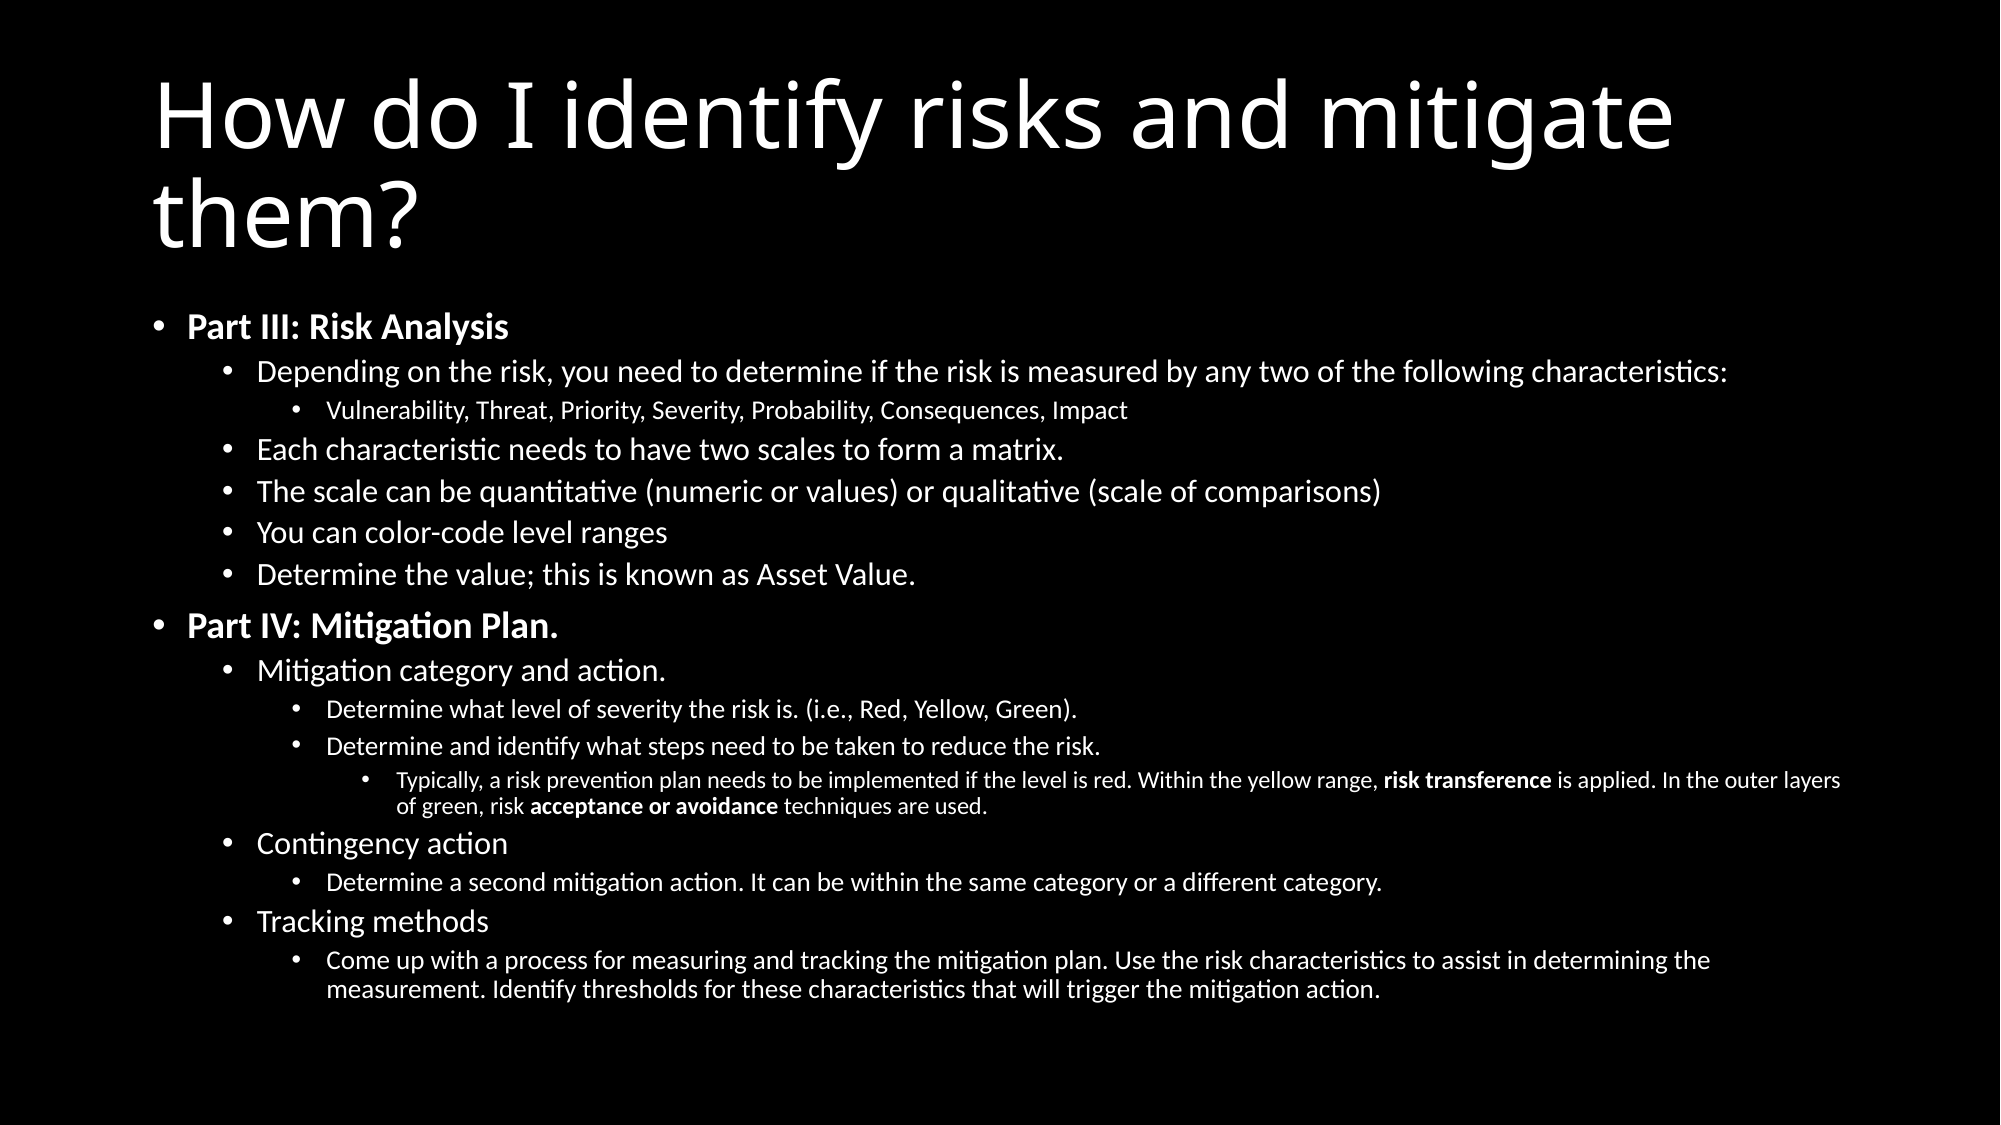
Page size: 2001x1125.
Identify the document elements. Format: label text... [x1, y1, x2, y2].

list Part III: Risk Analysis Depending on the risk, you need to determine if the risk is measured by any two of the following characteristics: Vulnerability, Threat, Priority, Severity, Probability, Consequences, Impact Each characteristic needs to have two scales to form a matrix. The scale can be quantitative (numeric or values) or qualitative (scale of comparisons) You can color-code level ranges Determine the value; this is known as Asset Value. Part IV: Mitigation Plan. Mitigation category and action. Determine what level of severity the risk is. (i.e., Red, Yellow, Green). Determine and identify what steps need to be taken to reduce the risk. Typically, a risk prevention plan needs to be implemented if the level is red. Within the yellow range, risk transference is applied. In the outer layers of green, risk acceptance or avoidance techniques are used. Contingency action Determine a second mitigation action. It can be within the same category or a different category. Tracking methods Come up with a process for measuring and tracking the mitigation plan. Use the risk characteristics to assist in determining the measurement. Identify thresholds for these characteristics that will trigger the mitigation action. [137, 299, 1863, 1014]
title How do I identify risks and mitigate them? [137, 59, 1863, 278]
